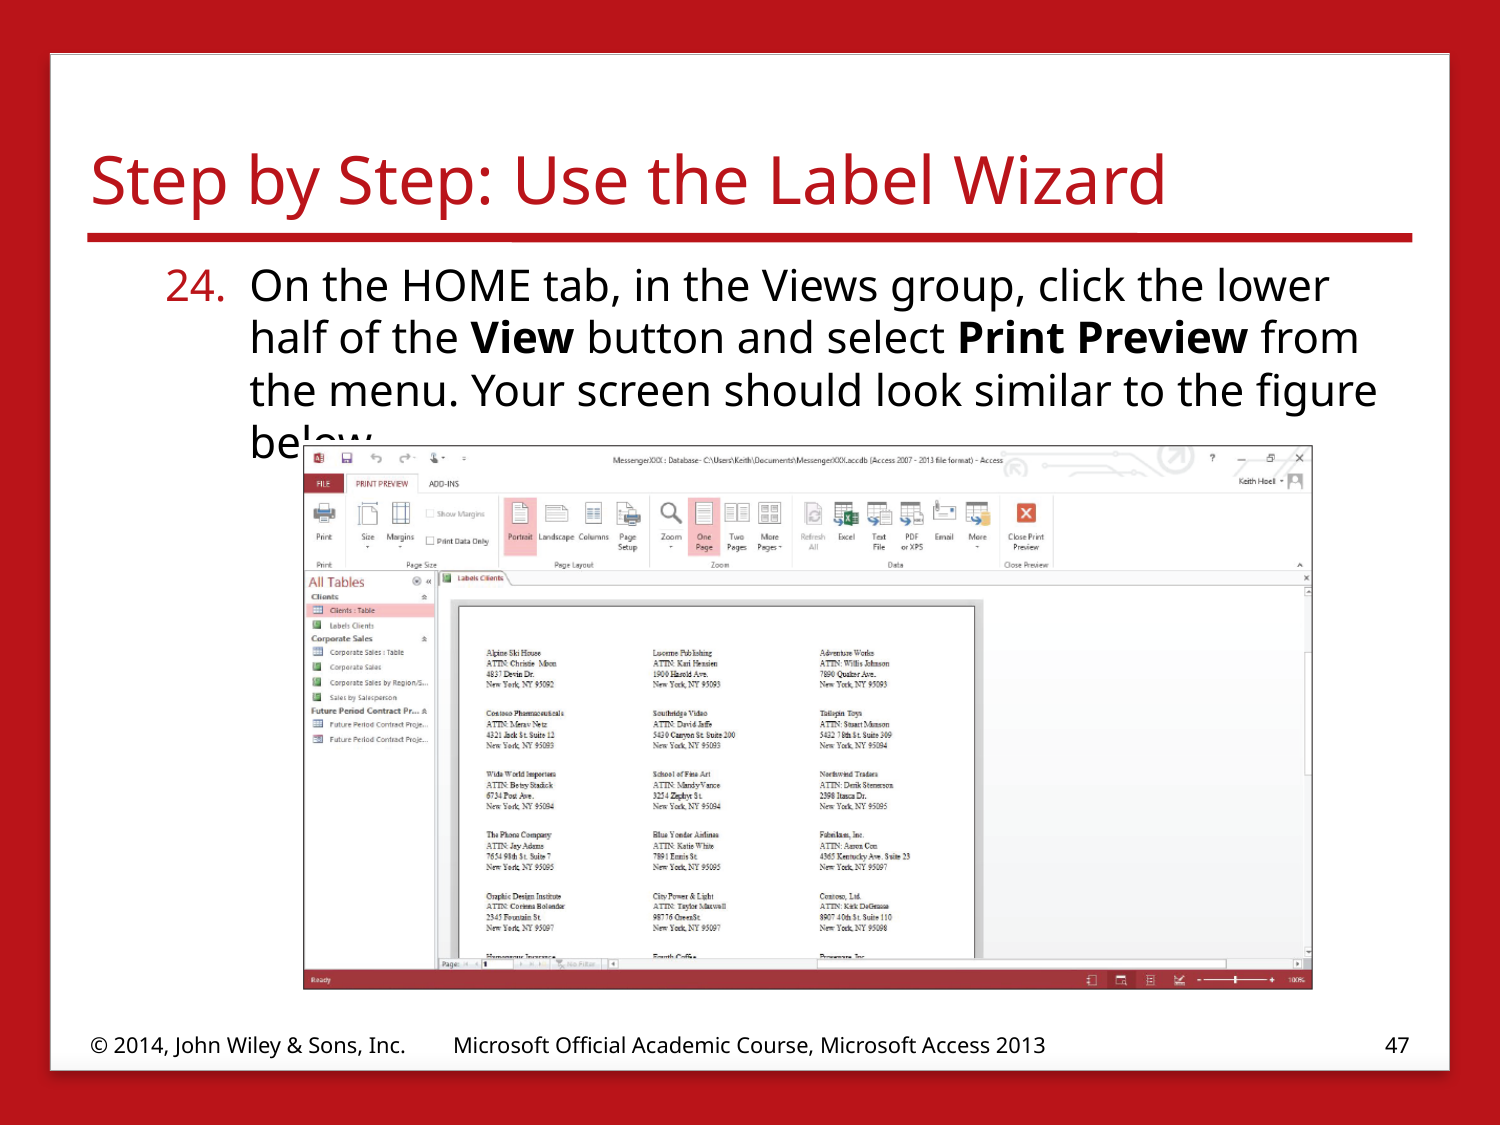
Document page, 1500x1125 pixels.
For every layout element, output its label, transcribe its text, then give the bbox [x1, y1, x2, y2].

slide_number © 2014, John Wiley & Sons, Inc. [74, 1024, 426, 1103]
picture [299, 439, 1320, 999]
slide_number 47 [1074, 1024, 1426, 1103]
list On the HOME tab, in the Views group, click the lower half of the View button and select Print Preview from the menu. Your screen should look similar to the figure below. [75, 249, 1425, 1063]
title Step by Step: Use the Label Wizard [74, 74, 1426, 226]
footer Microsoft Official Academic Course, Microsoft Access 2013 [431, 1024, 1069, 1103]
